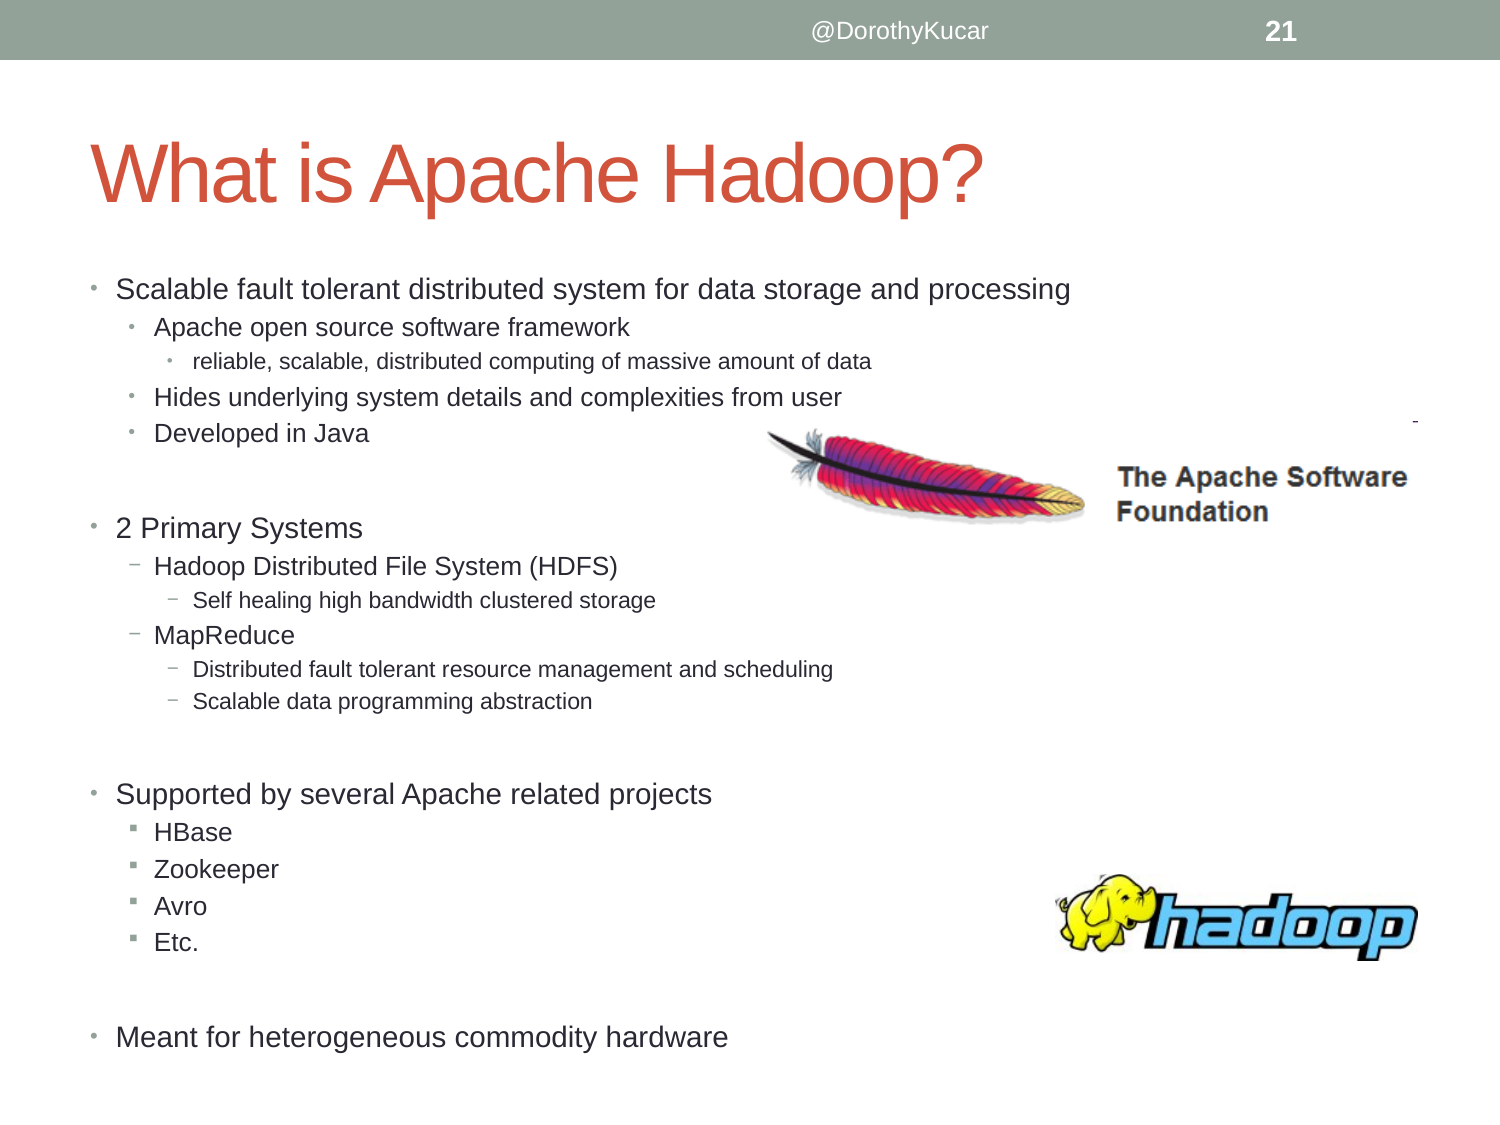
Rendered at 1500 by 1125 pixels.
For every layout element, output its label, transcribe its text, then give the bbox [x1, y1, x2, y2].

list Scalable fault tolerant distributed system for data storage and processing Apache open source software framework reliable, scalable, distributed computing of massive amount of data Hides underlying system details and complexities from user Developed in Java 2 Primary Systems Hadoop Distributed File System (HDFS) Self healing high bandwidth clustered storage MapReduce Distributed fault tolerant resource management and scheduling Scalable data programming abstraction Supported by several Apache related projects HBase Zookeeper Avro Etc. Meant for heterogeneous commodity hardware [75, 262, 1425, 1063]
footer @DorothyKucar [562, 3, 1238, 57]
picture [1054, 874, 1418, 962]
slide_number 21 [1250, 3, 1425, 57]
picture [765, 421, 1418, 532]
title What is Apache Hadoop? [75, 87, 1425, 250]
